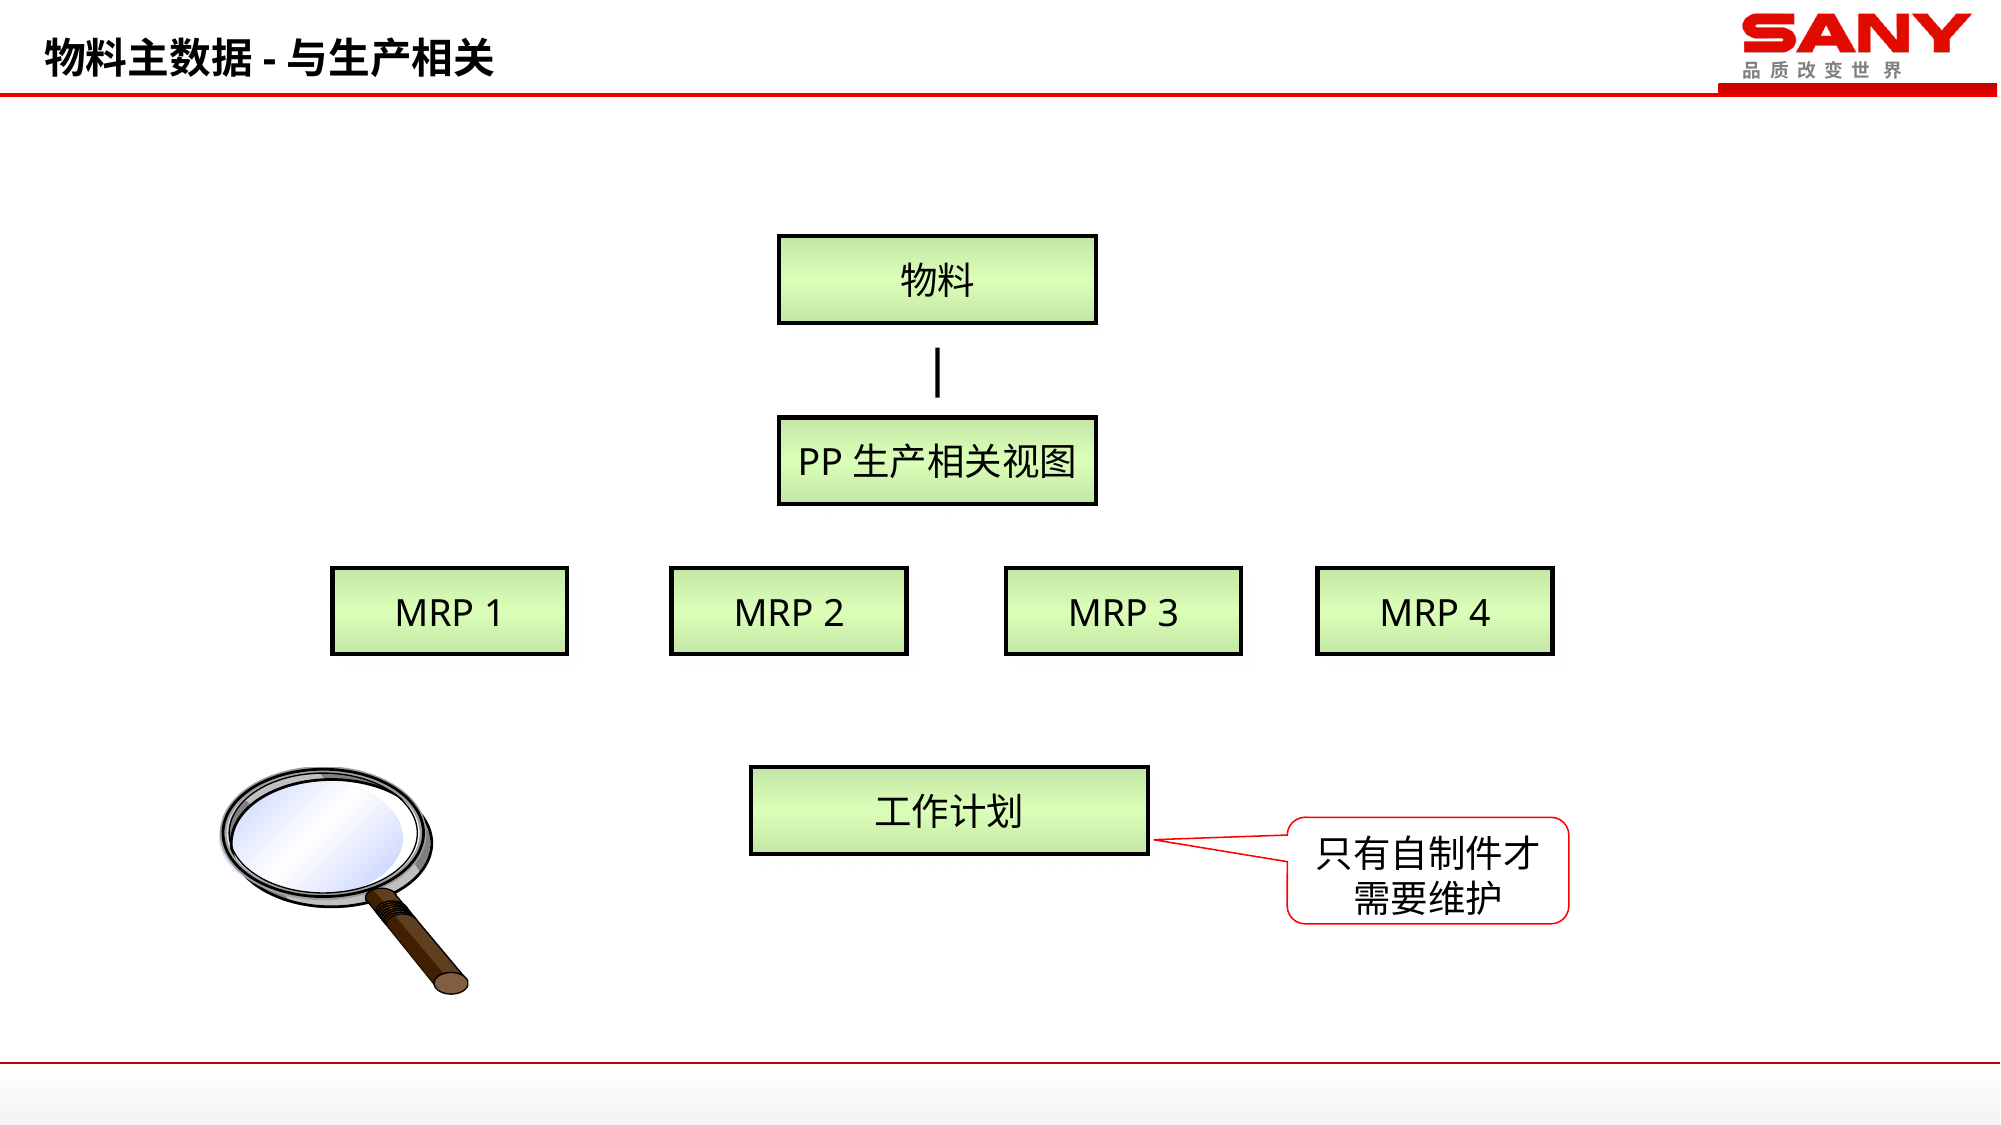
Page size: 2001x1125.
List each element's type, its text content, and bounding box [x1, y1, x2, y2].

text_box MRP 2 [671, 567, 907, 655]
picture [1738, 5, 1978, 61]
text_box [219, 767, 469, 996]
text_box PP生产相关视图 [778, 417, 1096, 504]
text_box MRP 1 [332, 567, 568, 655]
text_box MRP 3 [1006, 567, 1241, 655]
text_box 只有自制件才需要维护 [1153, 817, 1569, 924]
text_box 物料 [778, 236, 1096, 323]
text_box 物料主数据-与生产相关 [29, 24, 591, 90]
text_box 工作计划 [750, 767, 1148, 854]
text_box MRP 4 [1317, 567, 1553, 655]
